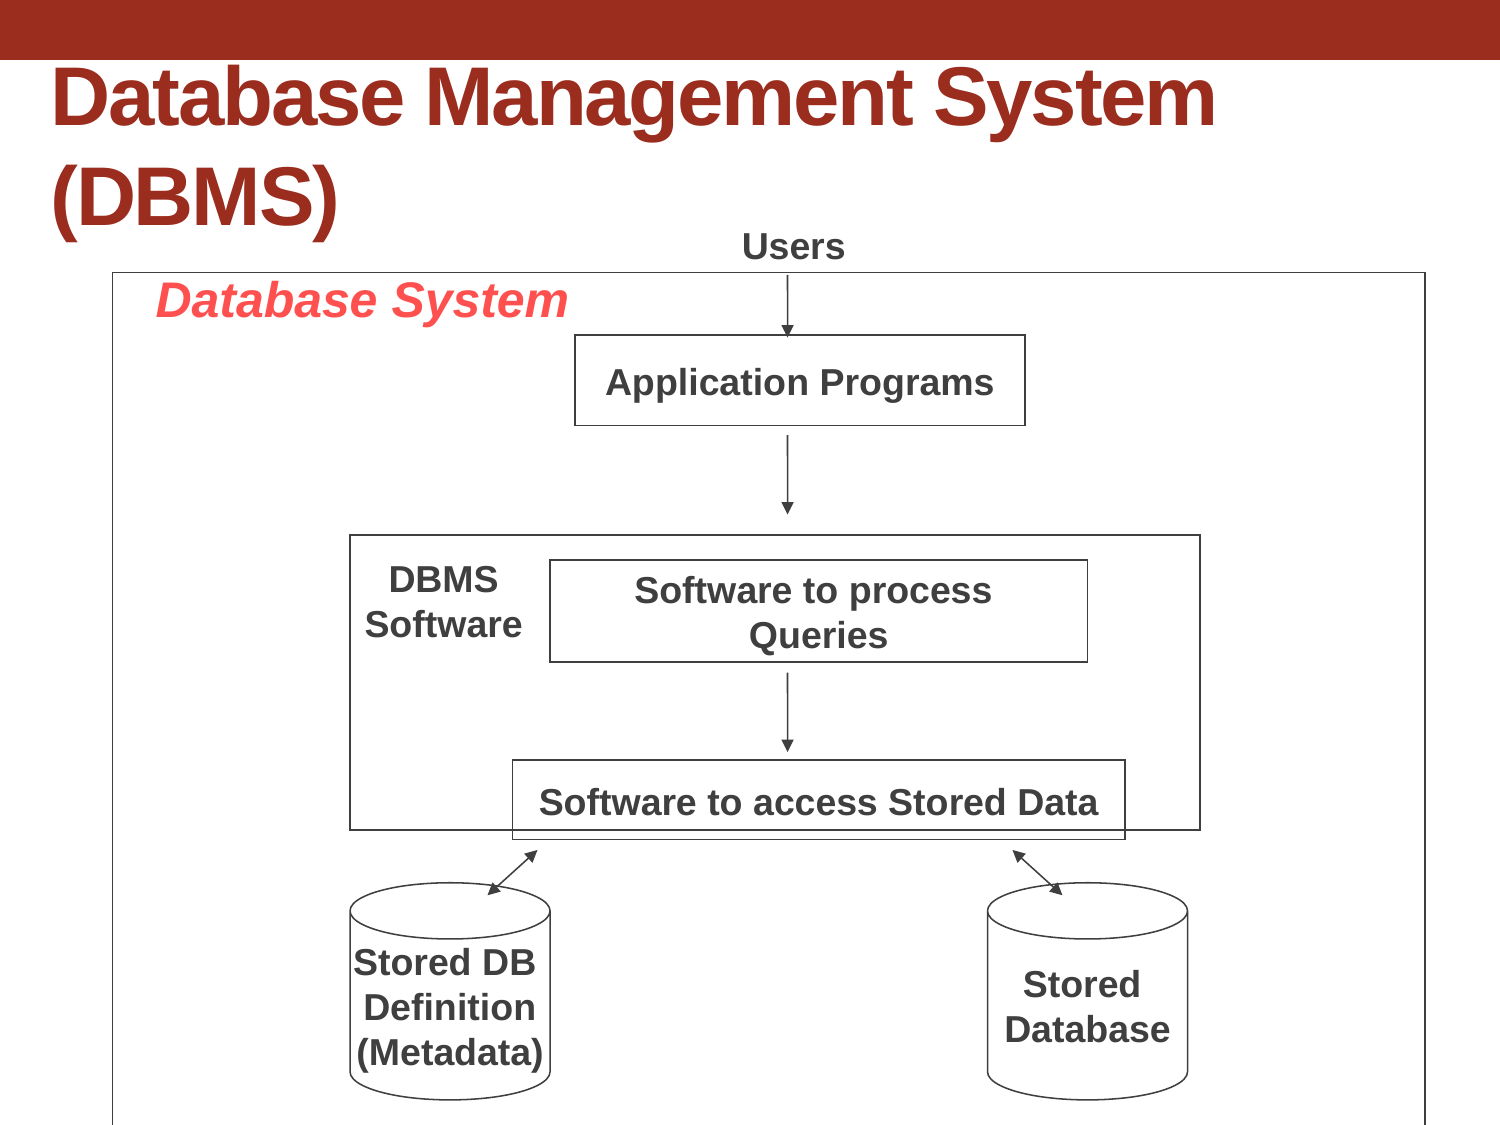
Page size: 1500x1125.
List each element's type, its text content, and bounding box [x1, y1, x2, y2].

text_box [350, 535, 1200, 830]
text_box [112, 272, 1425, 1125]
text_box Software to access Stored Data [512, 760, 1125, 840]
text_box Users [649, 214, 938, 275]
text_box Database Management System (DBMS) [35, 73, 1386, 212]
text_box [781, 275, 794, 335]
text_box [781, 435, 794, 515]
text_box [487, 849, 538, 896]
text_box Application Programs [574, 335, 1025, 426]
text_box DBMS Software [337, 547, 550, 653]
text_box Stored DB Definition (Metadata) [350, 882, 551, 1100]
text_box Stored Database [987, 882, 1188, 1100]
text_box [1012, 849, 1063, 896]
text_box Database System [112, 260, 613, 335]
text_box [781, 672, 794, 753]
text_box Software to process Queries [549, 560, 1088, 663]
